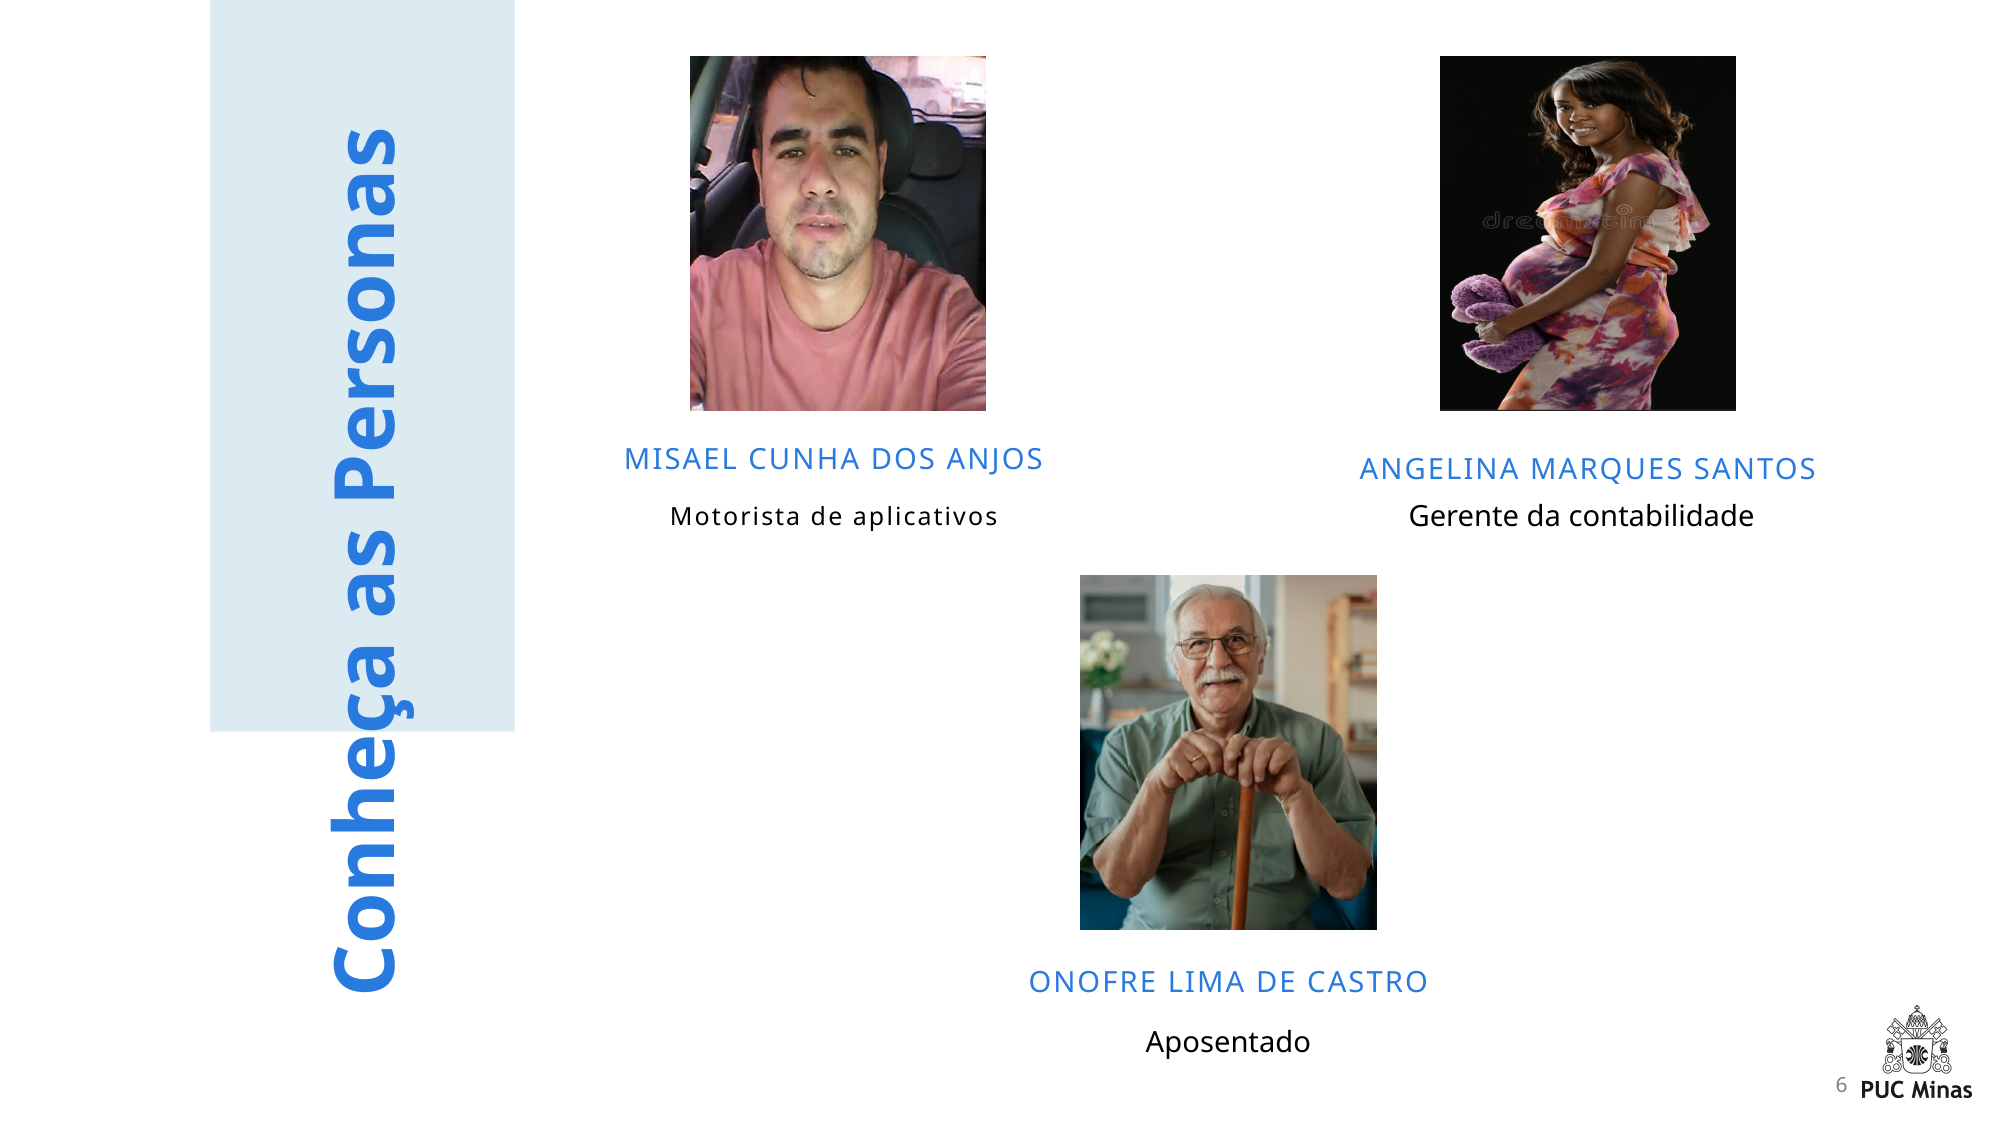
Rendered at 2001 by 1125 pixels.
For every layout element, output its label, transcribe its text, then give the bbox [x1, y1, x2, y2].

text_box Misael Cunha dos Anjos [542, 412, 1134, 484]
slide_number 6 [1412, 1068, 1863, 1103]
picture [690, 56, 986, 411]
text_box Onofre Lima de Castro [933, 935, 1524, 1007]
picture [1862, 1005, 1972, 1098]
picture [1440, 56, 1736, 411]
text_box Angelina Marques Santos​ [1290, 423, 1886, 494]
picture [1080, 575, 1377, 930]
text_box Gerente da contabilidade [1290, 494, 1881, 565]
text_box Aposentado [933, 1020, 1524, 1092]
title Conheça as Personas [315, 0, 425, 1125]
text_box Motorista de aplicativos [542, 485, 1134, 557]
